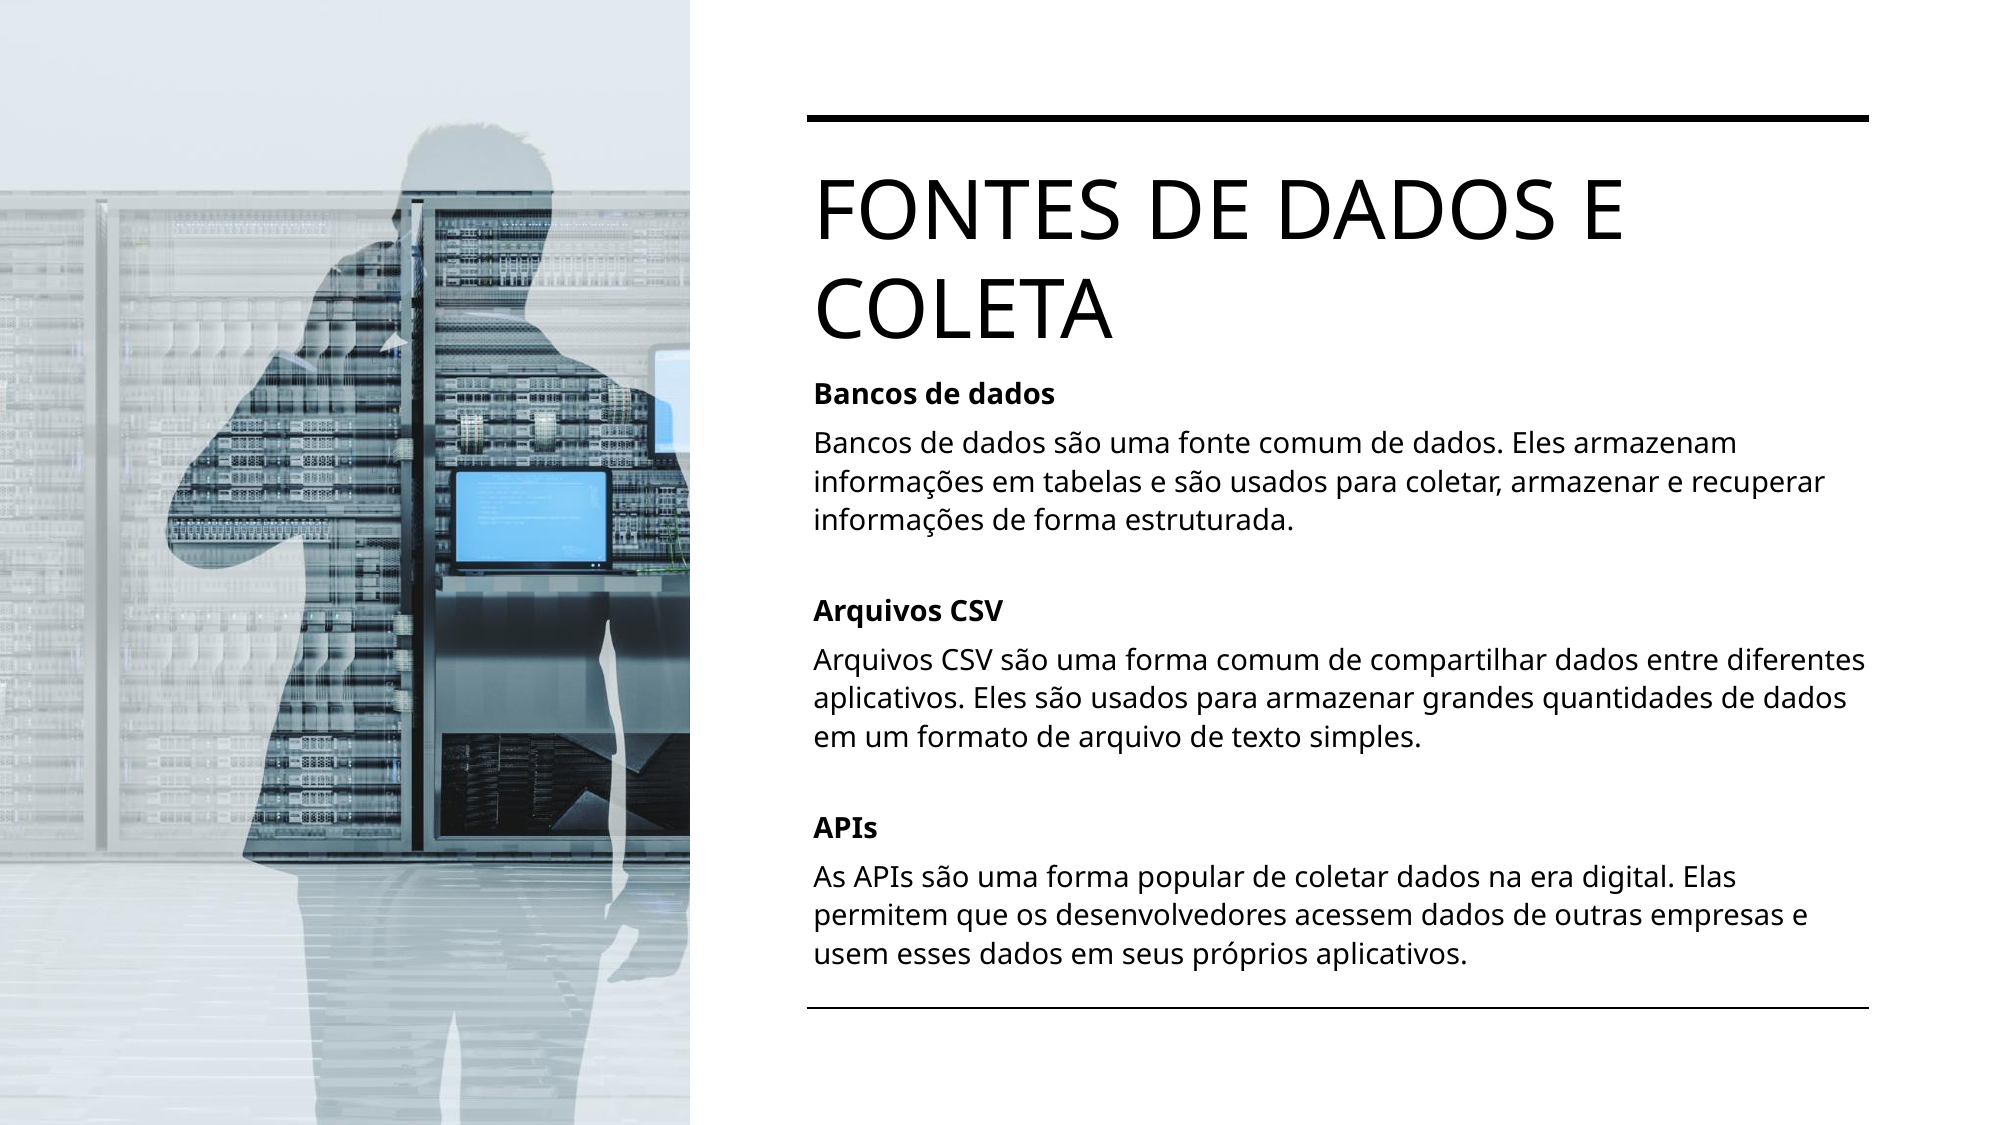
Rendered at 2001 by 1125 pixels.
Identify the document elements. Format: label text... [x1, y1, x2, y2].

text_box [690, 0, 2000, 1125]
list Bancos de dados Bancos de dados são uma fonte comum de dados. Eles armazenam informações em tabelas e são usados para coletar, armazenar e recuperar informações de forma estruturada. Arquivos CSV Arquivos CSV são uma forma comum de compartilhar dados entre diferentes aplicativos. Eles são usados para armazenar grandes quantidades de dados em um formato de arquivo de texto simples. APIs As APIs são uma forma popular de coletar dados na era digital. Elas permitem que os desenvolvedores acessem dados de outras empresas e usem esses dados em seus próprios aplicativos. [798, 364, 1886, 978]
title Fontes de dados e coleta [798, 149, 1886, 364]
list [0, 0, 690, 1125]
